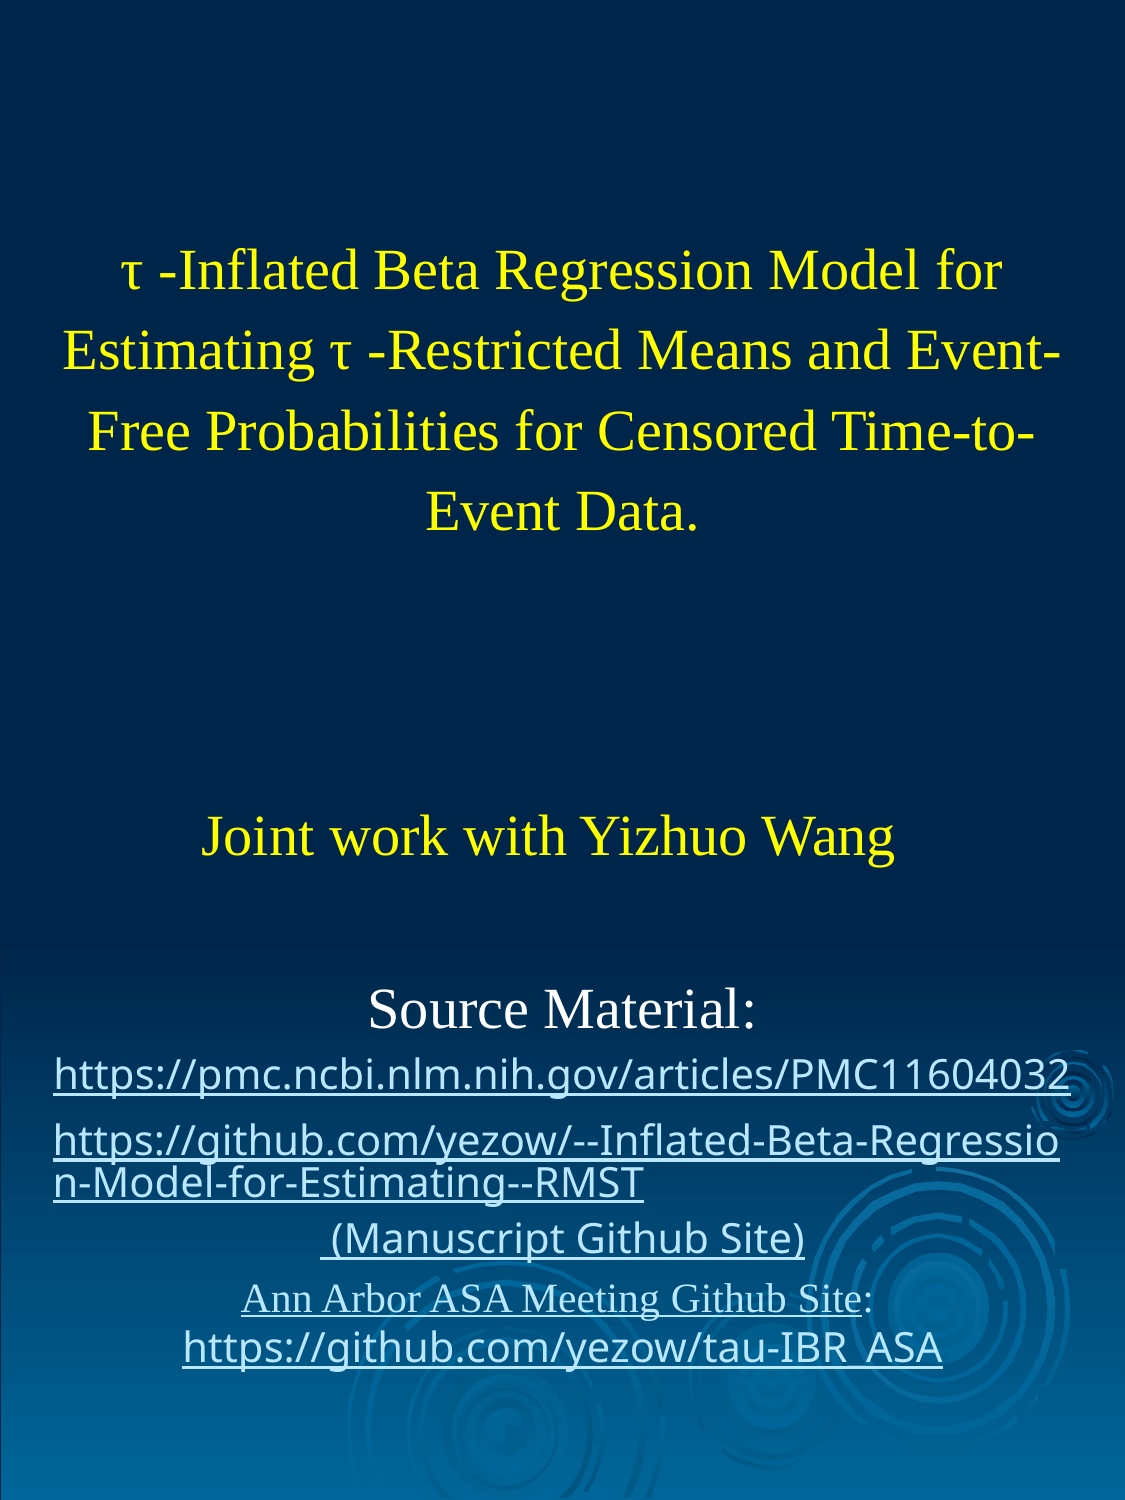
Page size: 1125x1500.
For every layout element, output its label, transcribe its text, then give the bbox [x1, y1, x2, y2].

title τ -Inflated Beta Regression Model for Estimating τ -Restricted Means and Event-Free Probabilities for Censored Time-to-Event Data. [43, 187, 1082, 550]
text_box Joint work with Yizhuo Wang [37, 512, 1075, 875]
subtitle Source Material: https://pmc.ncbi.nlm.nih.gov/articles/PMC11604032 https://github.com/yezow/--Inflated-Beta-Regression-Model-for-Estimating--RMST (Manuscript Github Site) Ann Arbor ASA Meeting Github Site: https://github.com/yezow/tau-IBR_ASA [37, 962, 1088, 1475]
